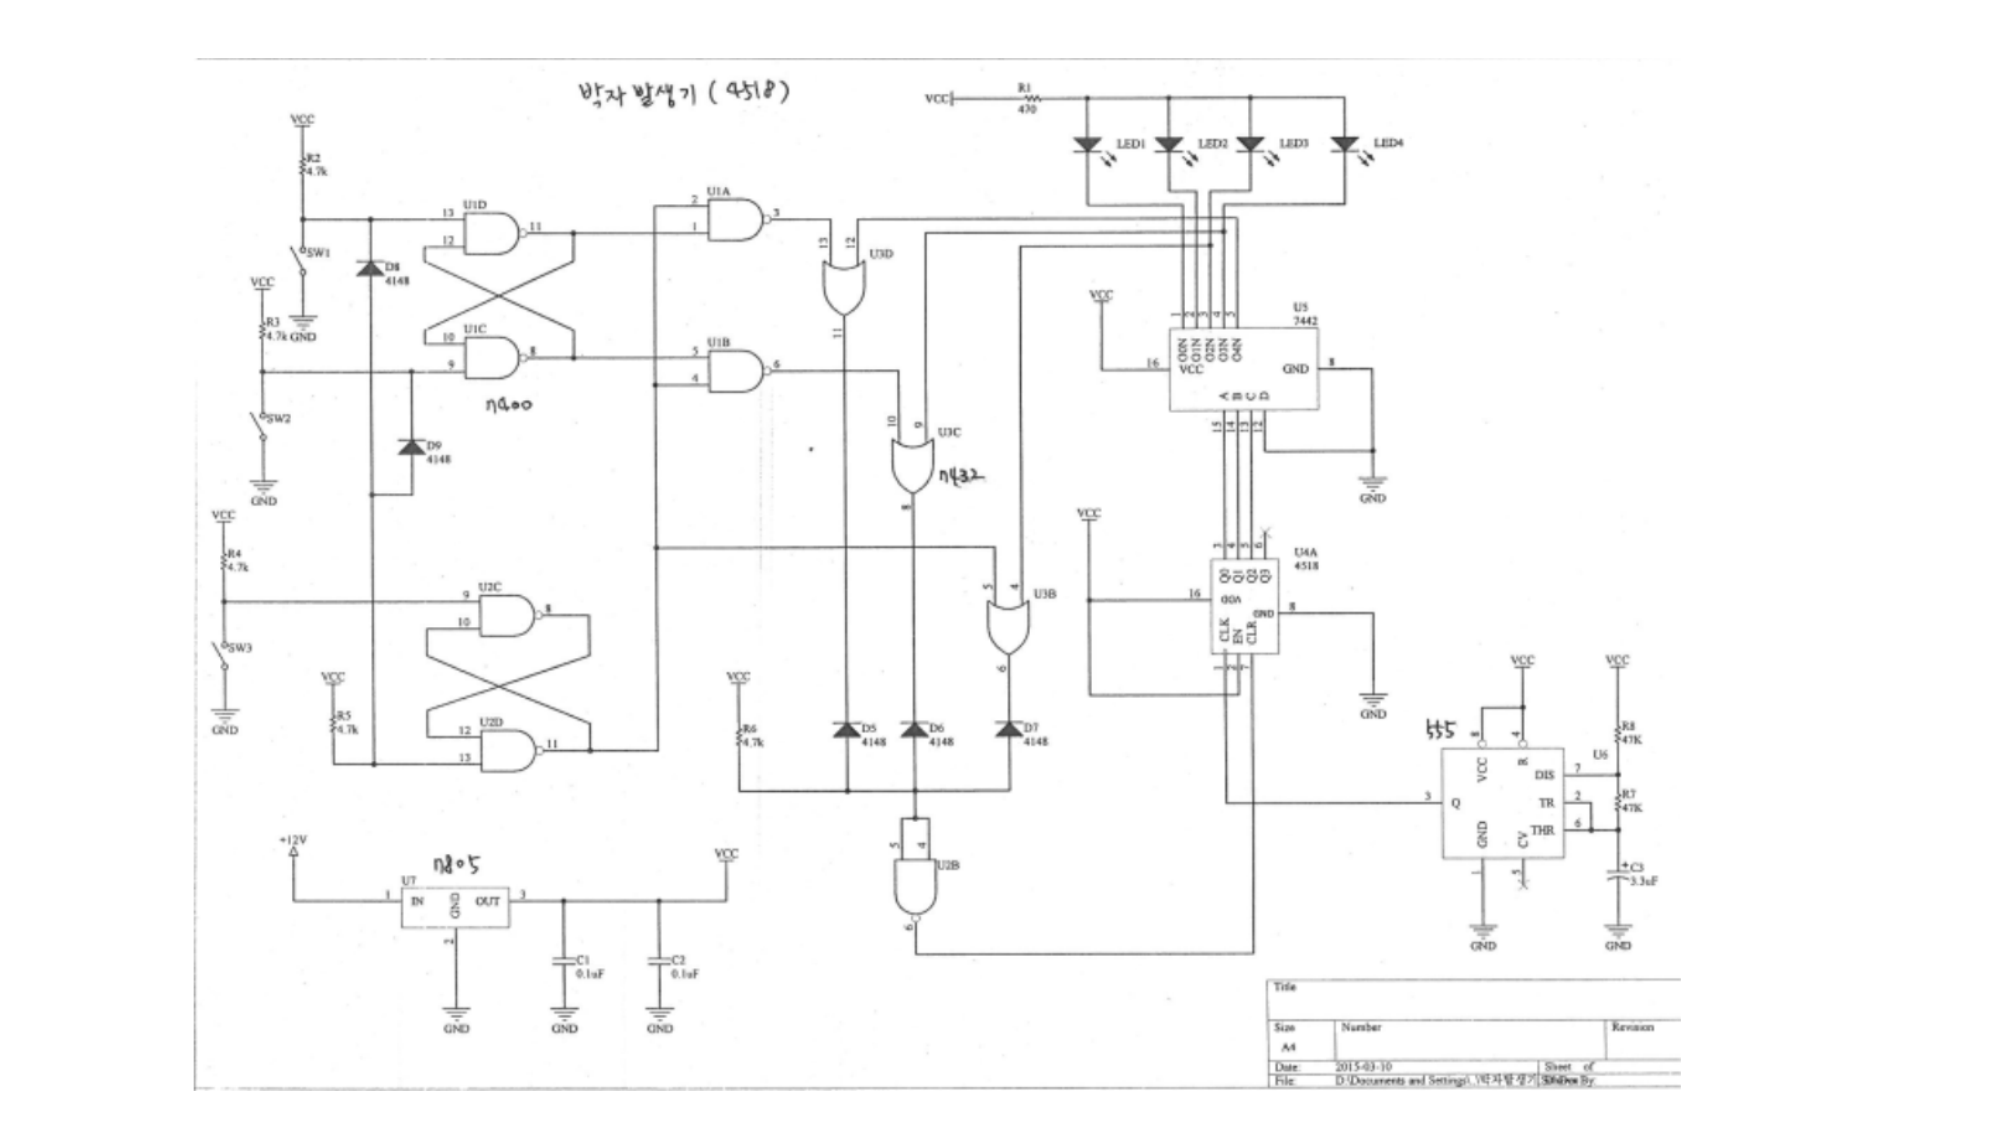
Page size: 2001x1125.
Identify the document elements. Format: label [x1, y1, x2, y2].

picture [195, 0, 1679, 1125]
